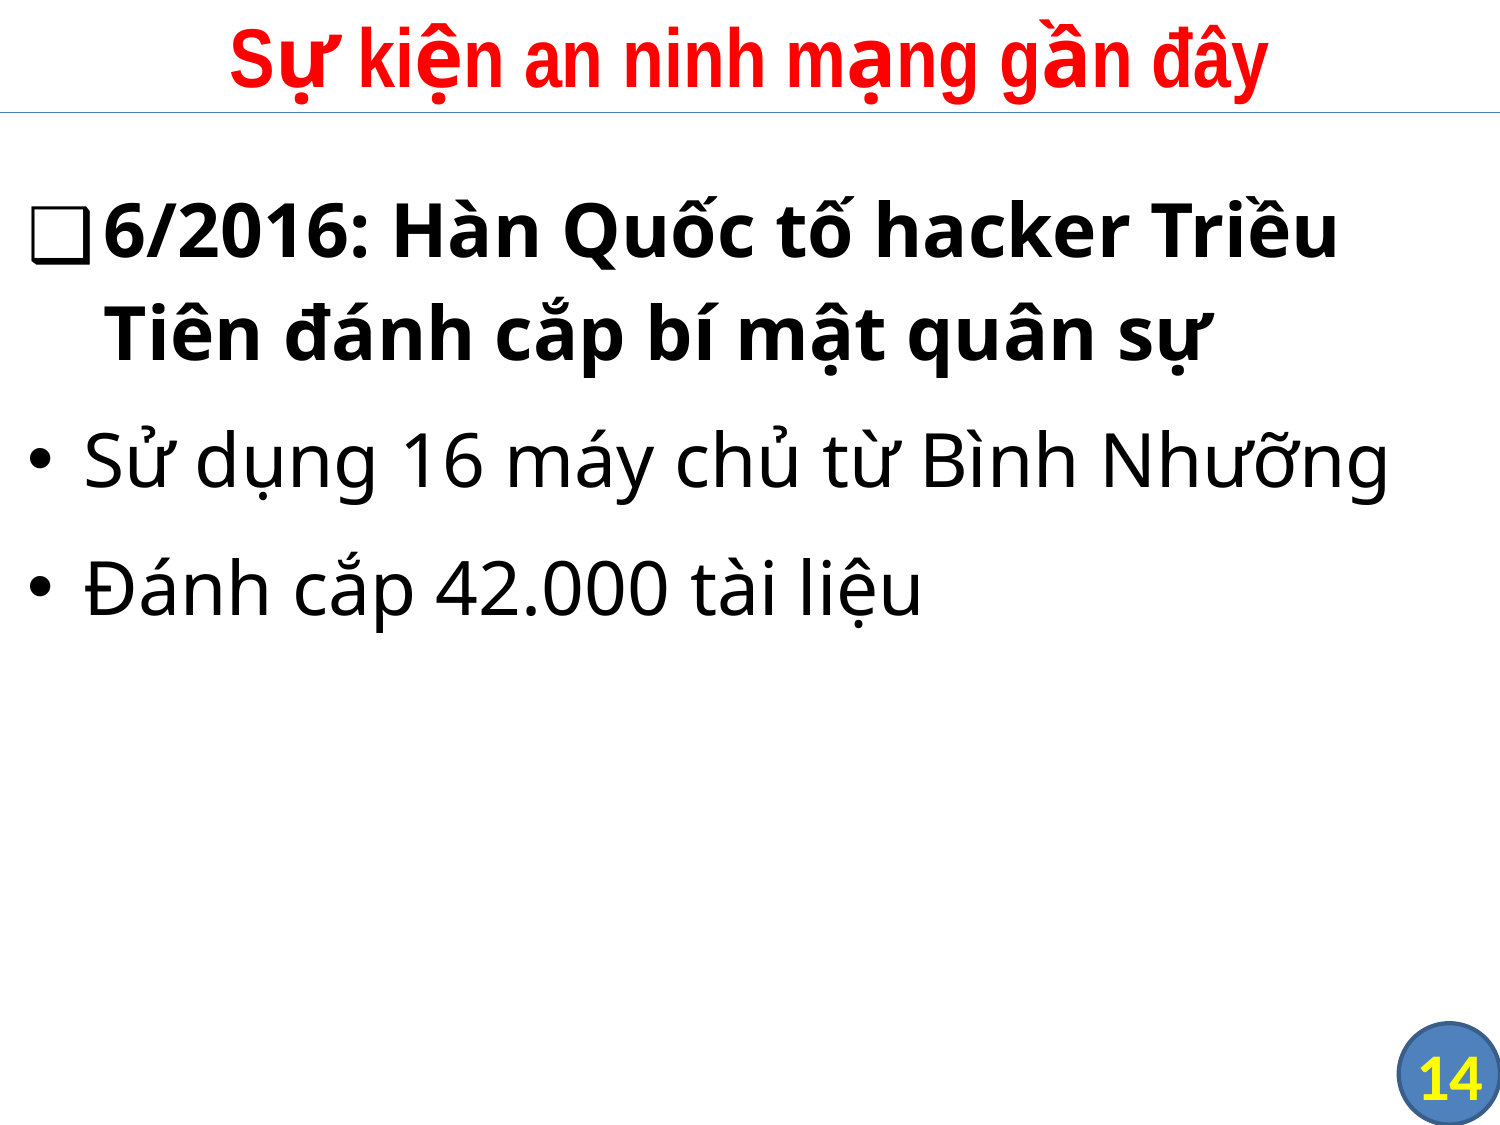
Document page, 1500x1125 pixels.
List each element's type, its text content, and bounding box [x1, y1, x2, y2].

slide_number ‹#› [1399, 1023, 1500, 1125]
title Sự kiện an ninh mạng gần đây [0, 0, 1500, 113]
list 6/2016: Hàn Quốc tố hacker Triều Tiên đánh cắp bí mật quân sự Sử dụng 16 máy chủ từ Bình Nhưỡng Đánh cắp 42.000 tài liệu [12, 162, 1500, 1125]
